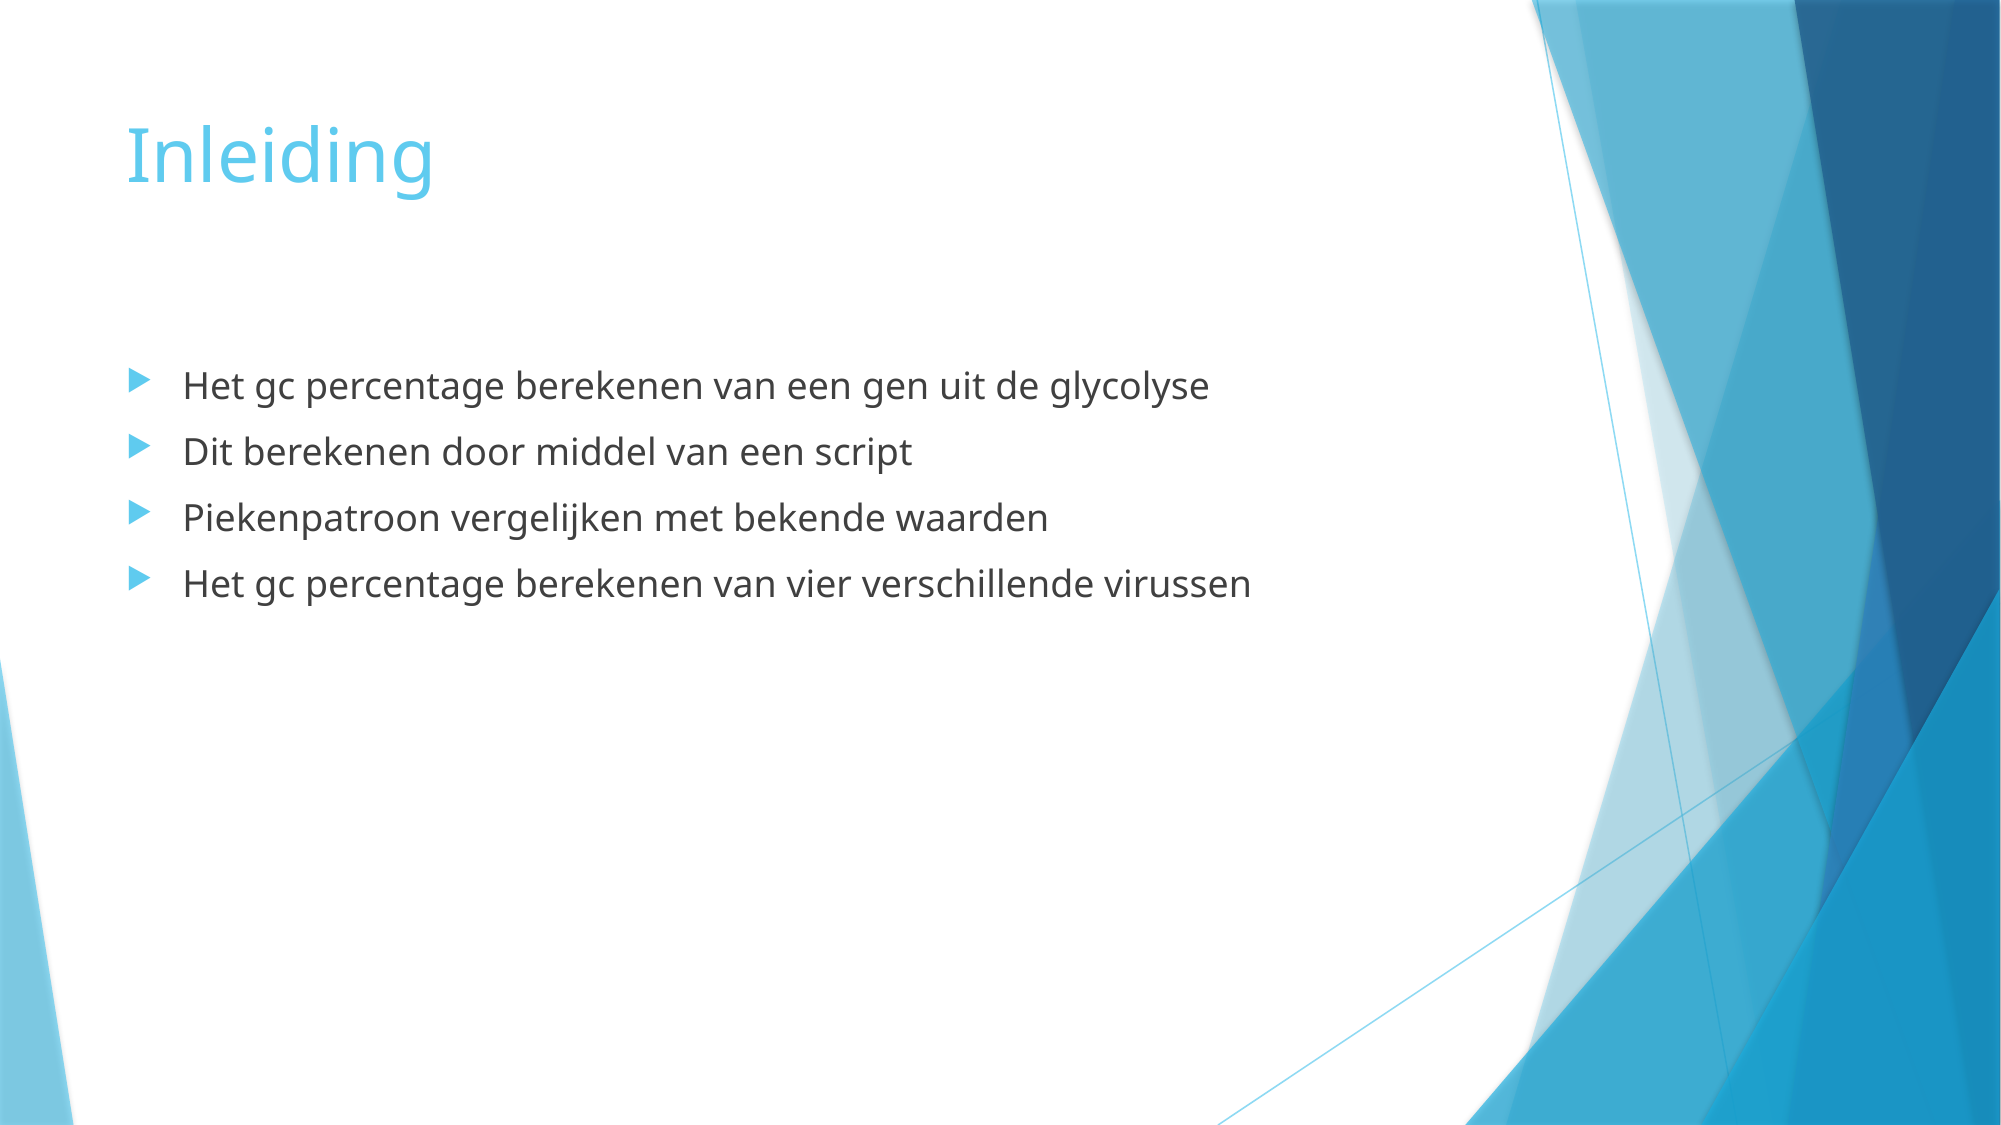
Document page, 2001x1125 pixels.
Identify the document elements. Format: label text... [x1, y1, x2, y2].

list Het gc percentage berekenen van een gen uit de glycolyse Dit berekenen door middel van een script Piekenpatroon vergelijken met bekende waarden Het gc percentage berekenen van vier verschillende virussen [111, 354, 1522, 992]
title Inleiding [111, 99, 1522, 317]
